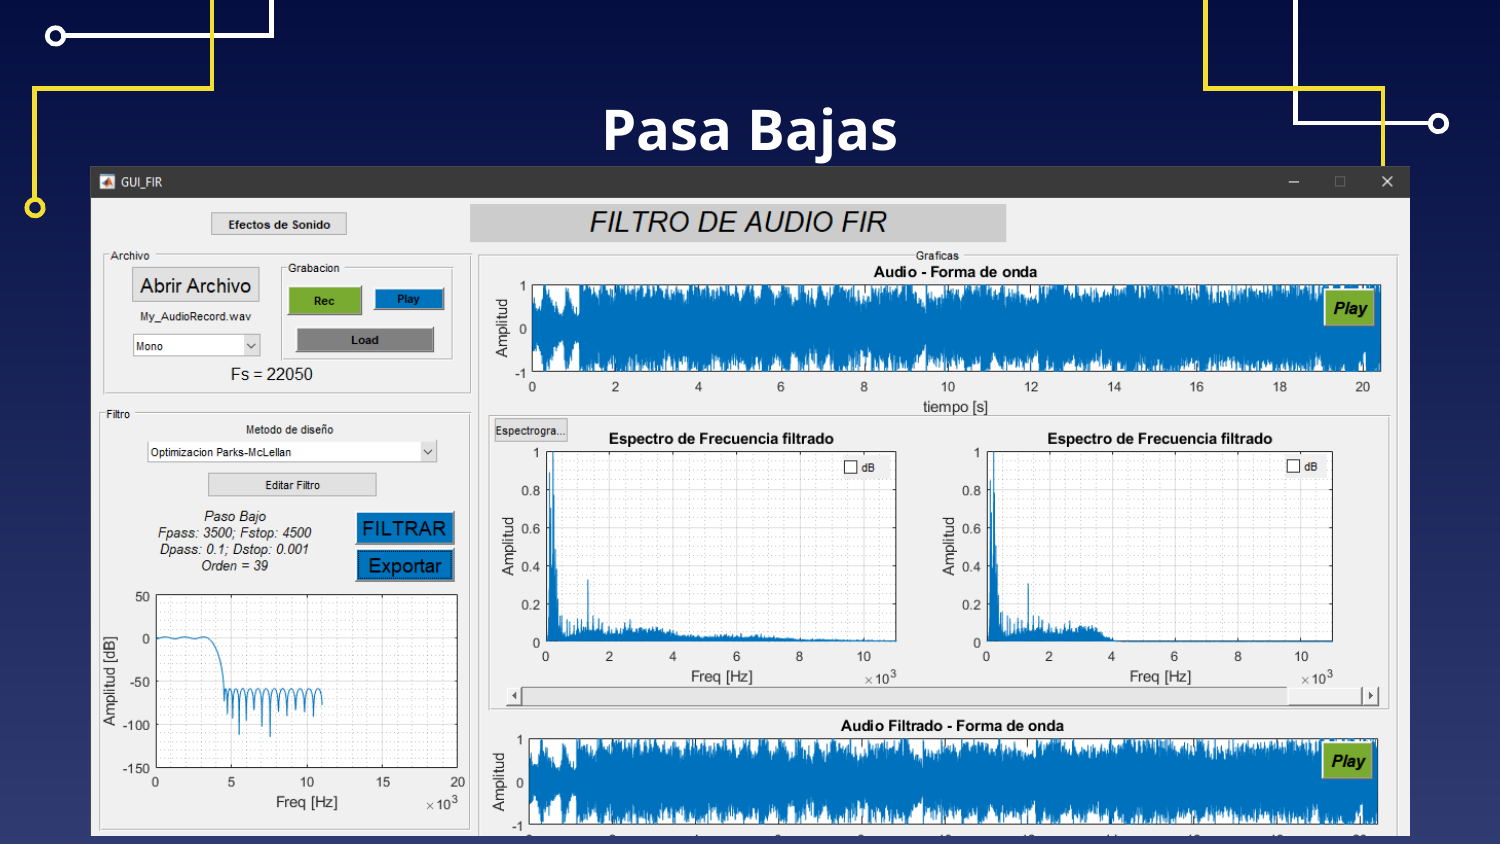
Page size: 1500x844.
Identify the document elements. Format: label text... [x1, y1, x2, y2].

picture [90, 166, 1410, 836]
title Pasa Bajas [279, 88, 1221, 165]
